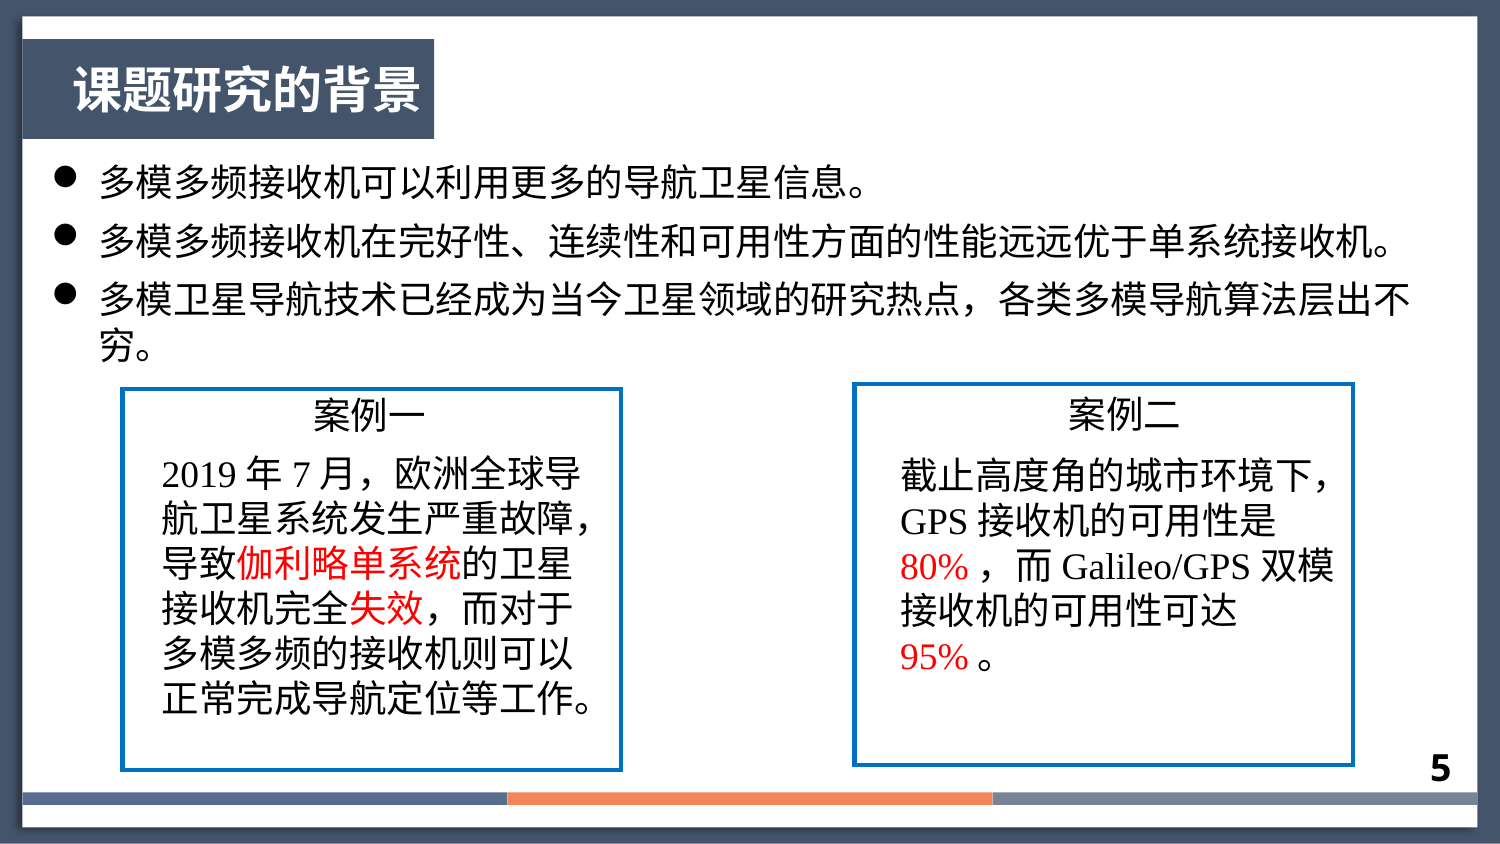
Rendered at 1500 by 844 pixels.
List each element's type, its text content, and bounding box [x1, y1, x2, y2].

text_box [0, 0, 1500, 844]
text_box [22, 792, 1478, 805]
text_box [853, 383, 1354, 766]
text_box 案例二 [1054, 384, 1202, 444]
text_box [21, 15, 1478, 828]
text_box [122, 388, 622, 771]
text_box 多模多频接收机可以利用更多的导航卫星信息。 多模多频接收机在完好性、连续性和可用性方面的性能远远优于单系统接收机。 多模卫星导航技术已经成为当今卫星领域的研究热点，各类多模导航算法层出不穷。 [36, 150, 1440, 374]
text_box 2019年7月，欧洲全球导航卫星系统发生严重故障，导致伽利略单系统的卫星接收机完全失效，而对于多模多频的接收机则可以正常完成导航定位等工作。 [146, 442, 598, 728]
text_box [22, 39, 504, 139]
text_box 5 [1415, 736, 1491, 797]
text_box 案例一 [298, 384, 446, 442]
